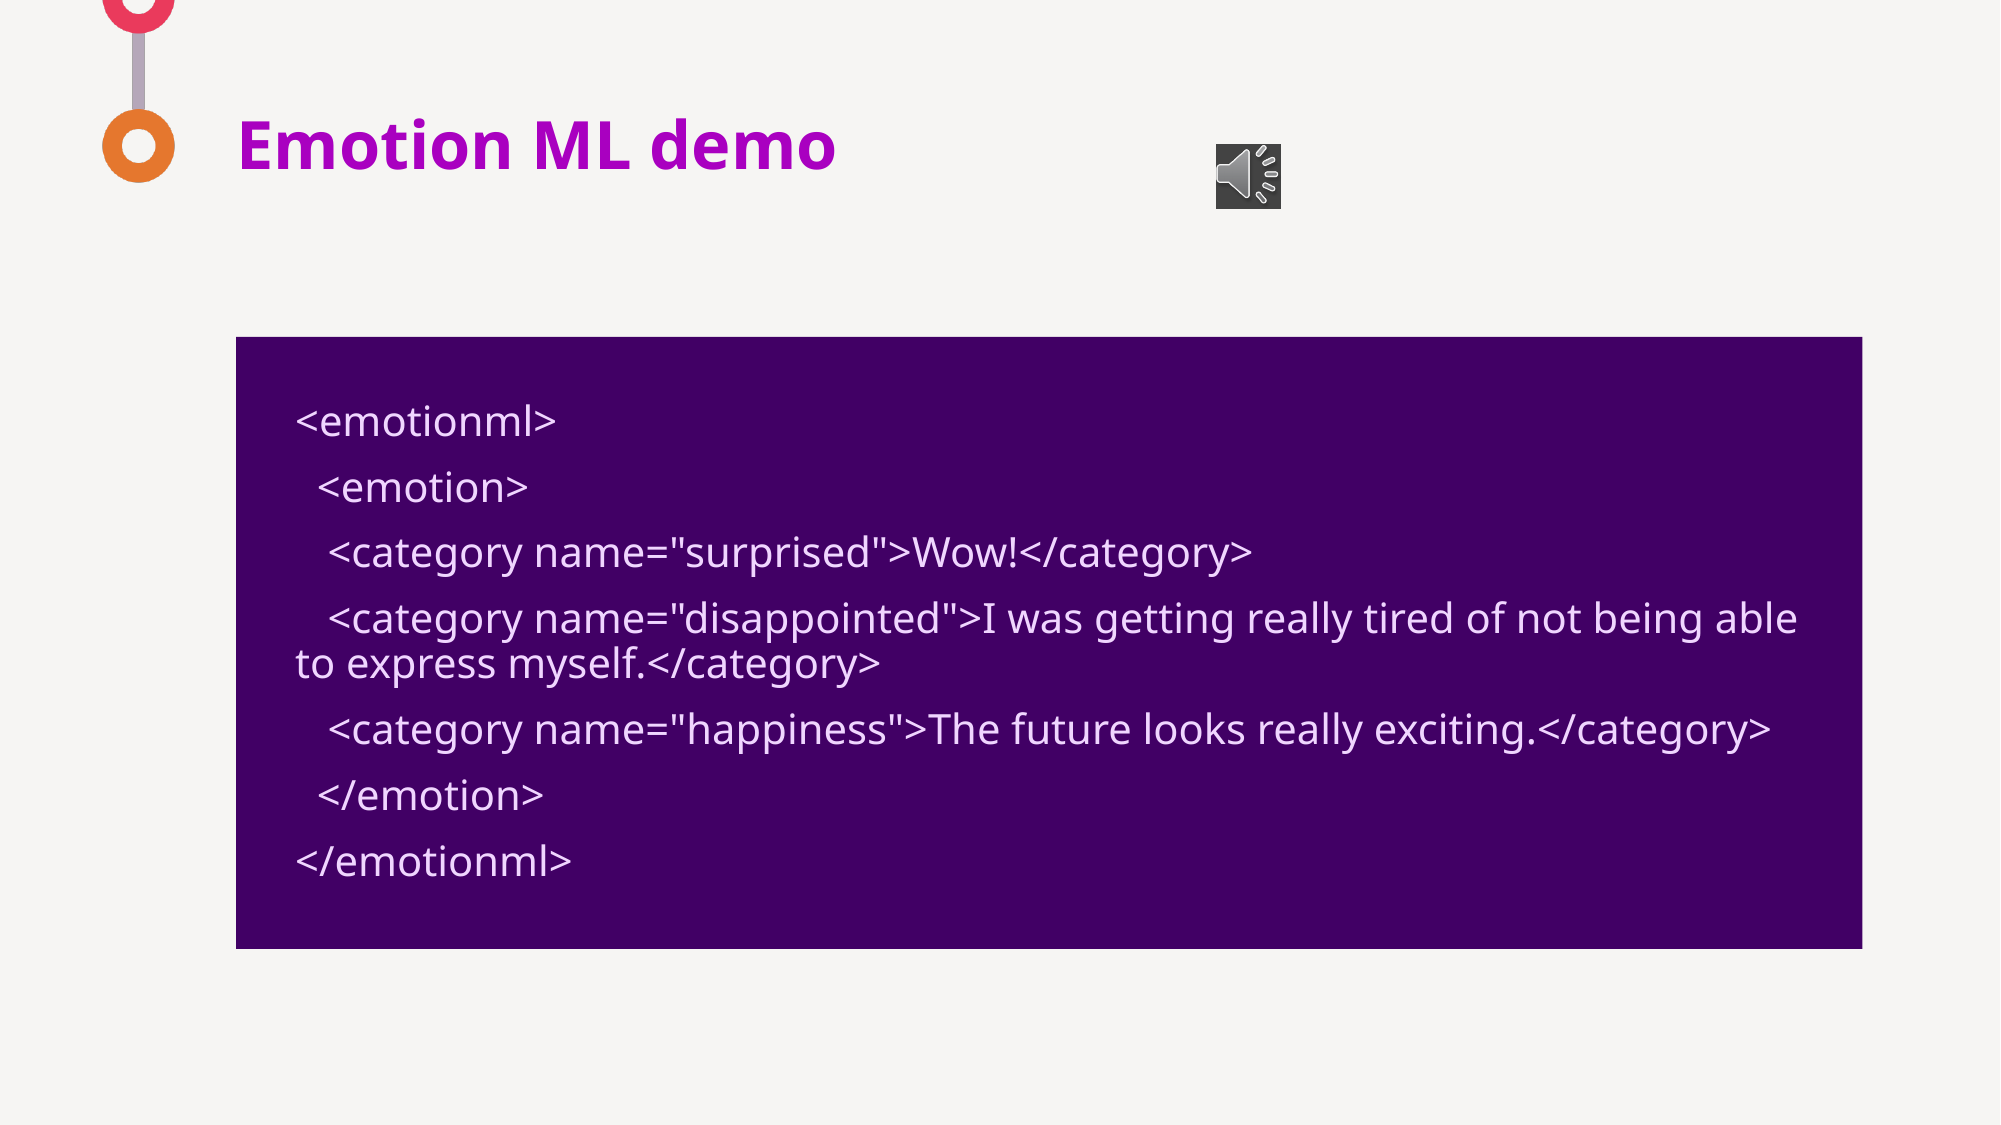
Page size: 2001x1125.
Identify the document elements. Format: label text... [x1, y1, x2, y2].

picture [1215, 142, 1283, 210]
picture [100, 0, 179, 192]
title Emotion ML demo [236, 111, 1388, 278]
list <emotionml> <emotion> <category name="surprised">Wow!</category> <category name="disappointed">I was getting really tired of not being able to express myself.</category> <category name="happiness">The future looks really exciting.</category> </emotion> </emotionml> [236, 336, 1863, 949]
